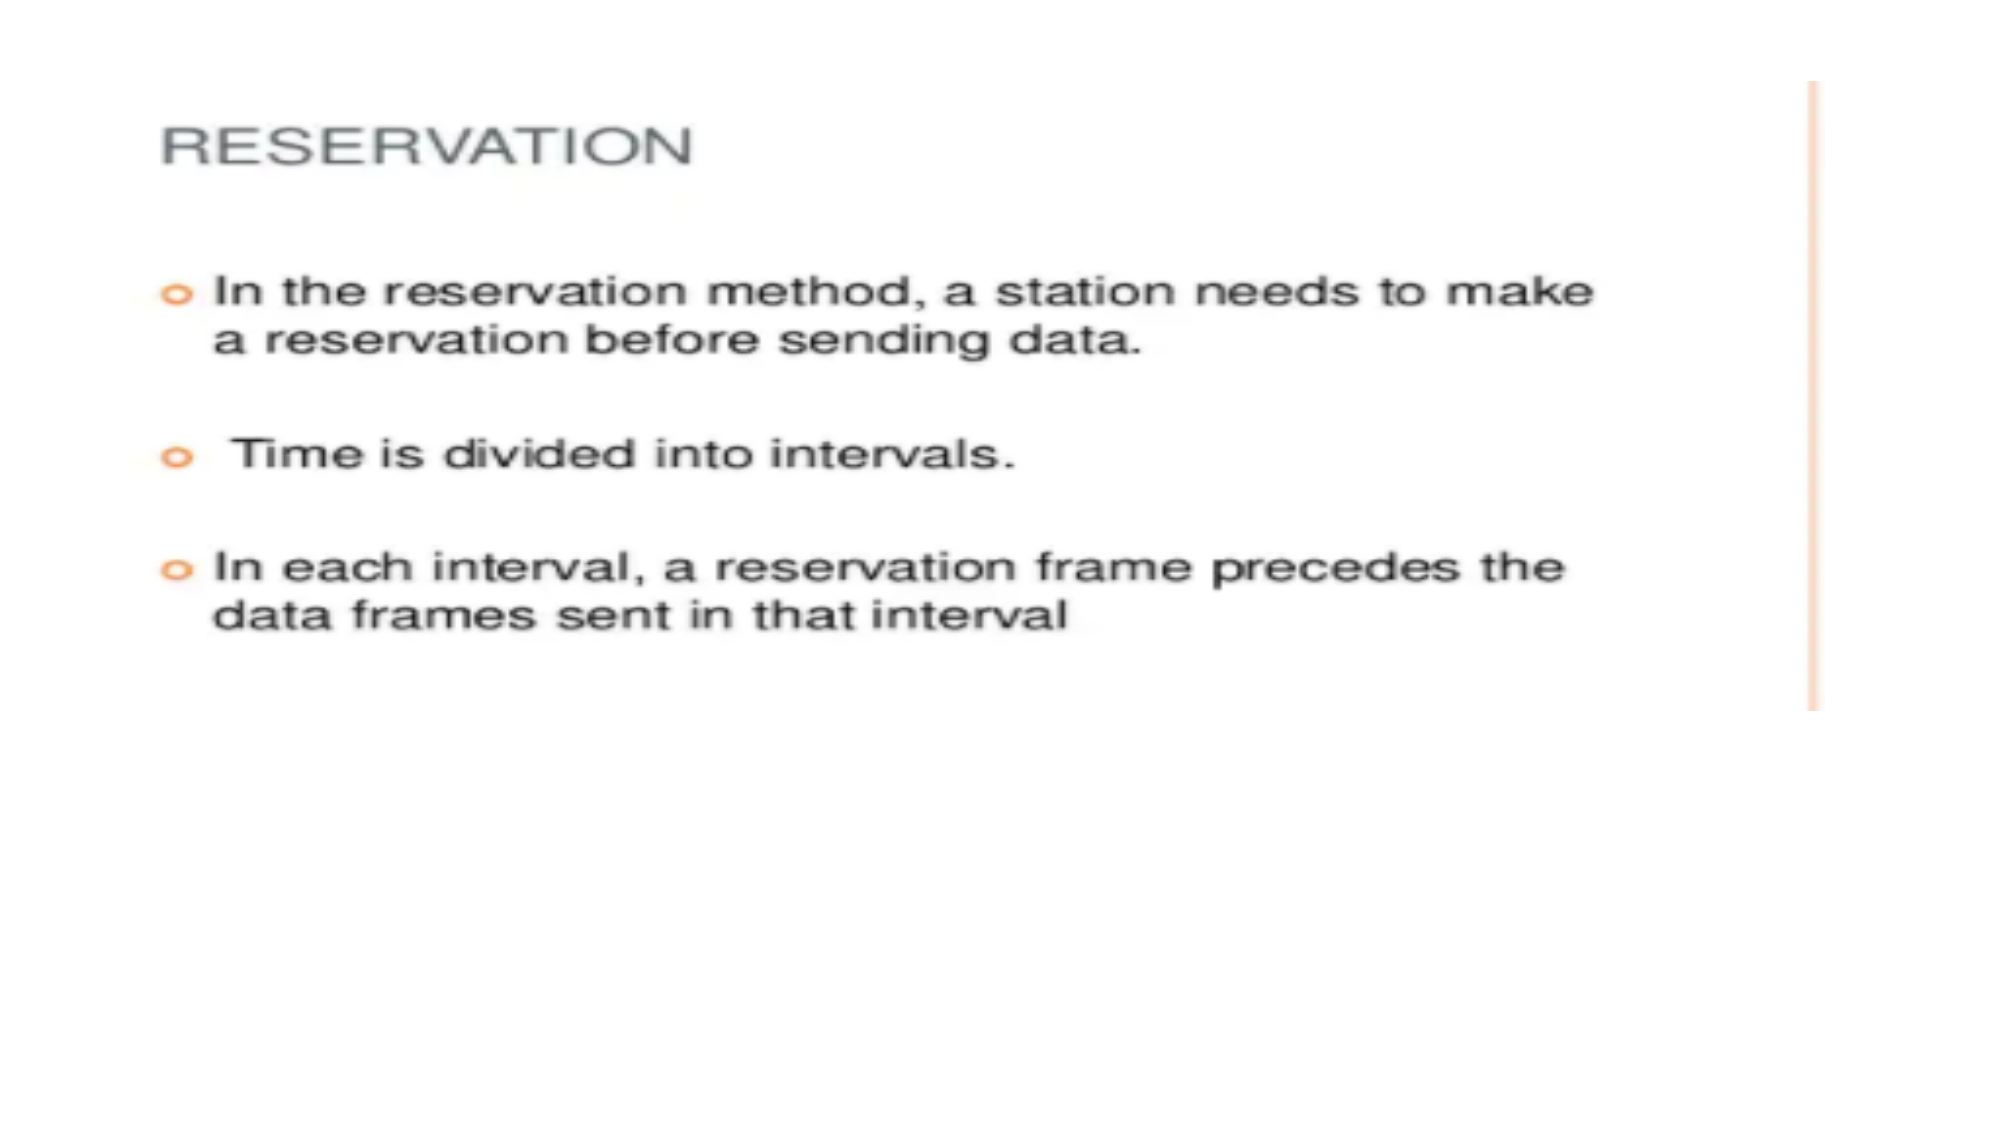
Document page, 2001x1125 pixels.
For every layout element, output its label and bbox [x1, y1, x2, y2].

list [108, 80, 1826, 711]
